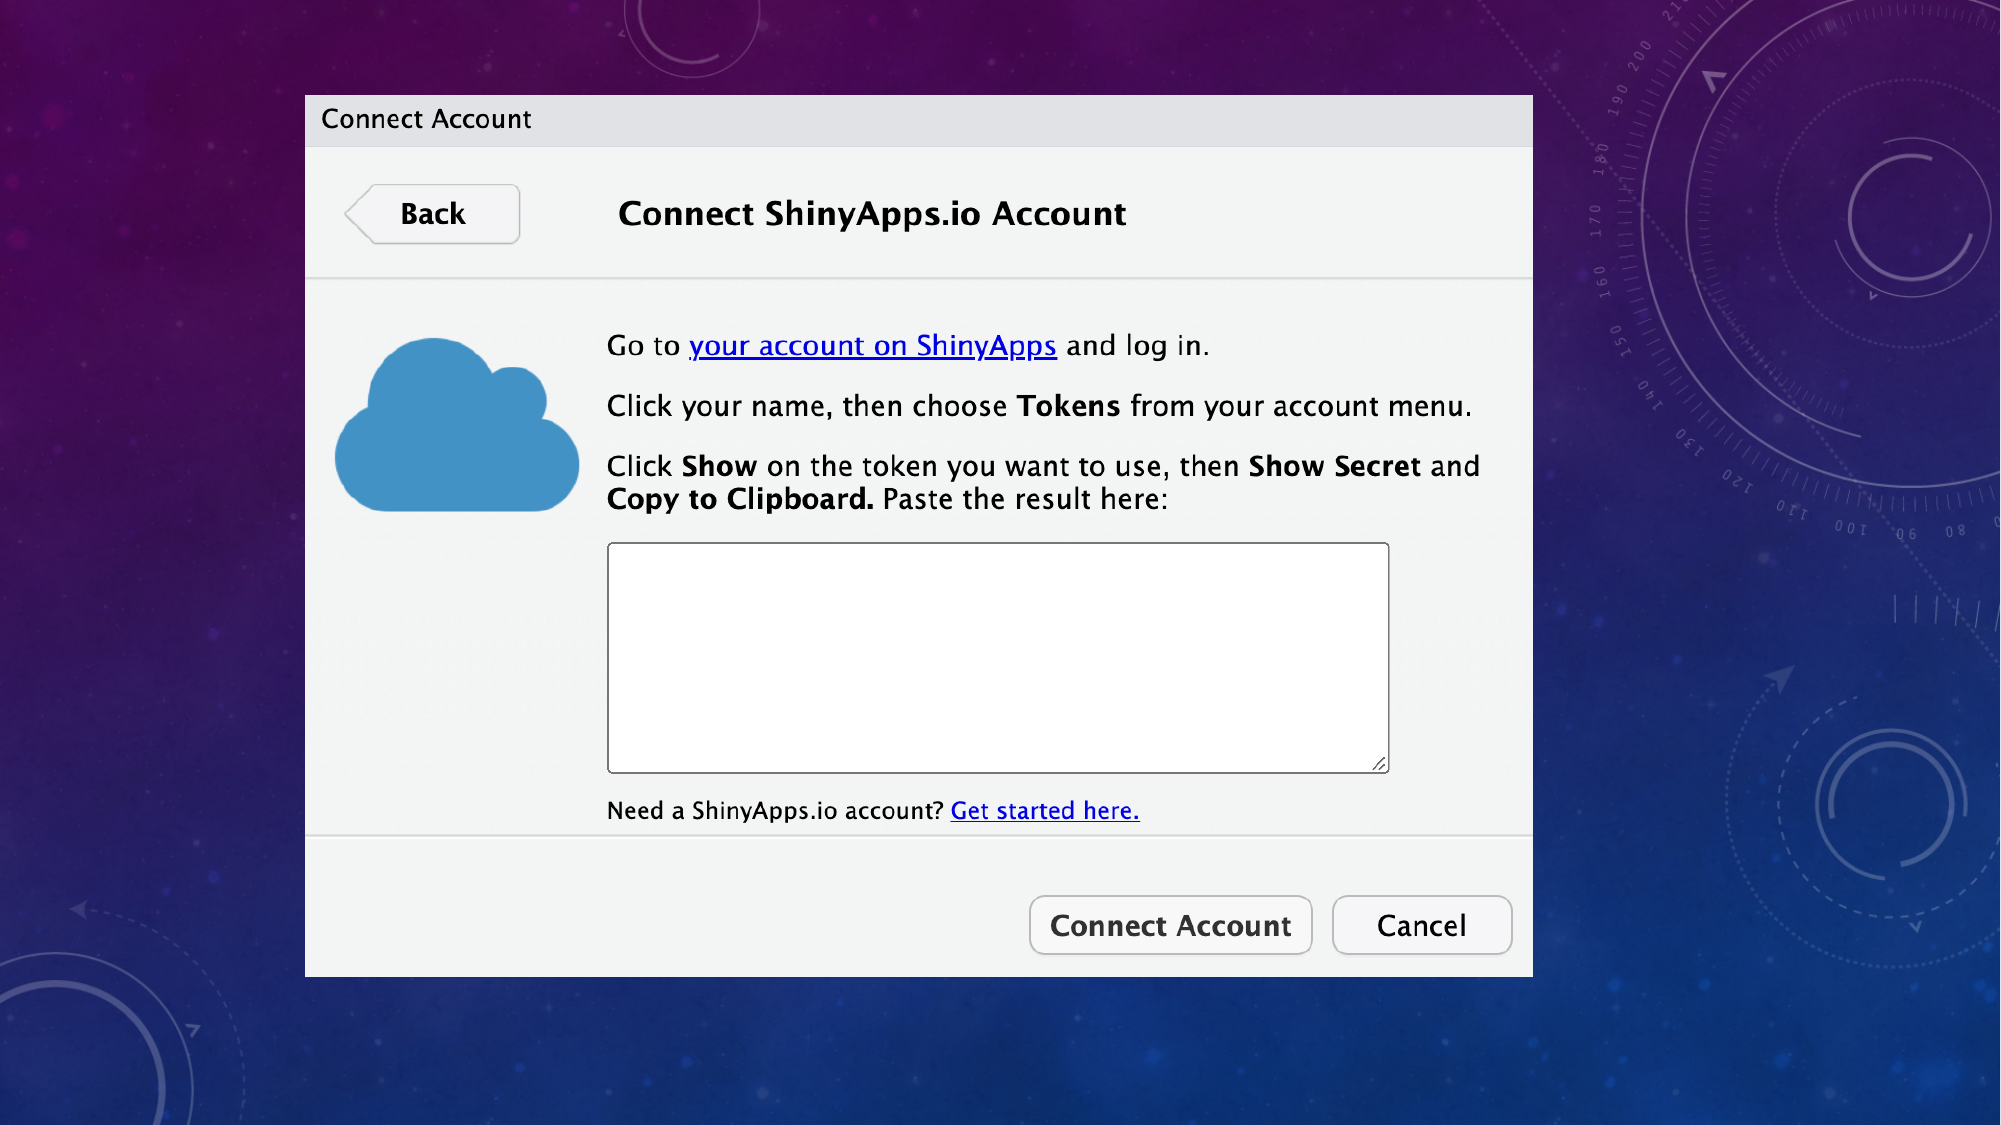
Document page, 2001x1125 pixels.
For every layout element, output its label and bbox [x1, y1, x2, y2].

list [305, 94, 1533, 978]
picture [0, 0, 2001, 1125]
